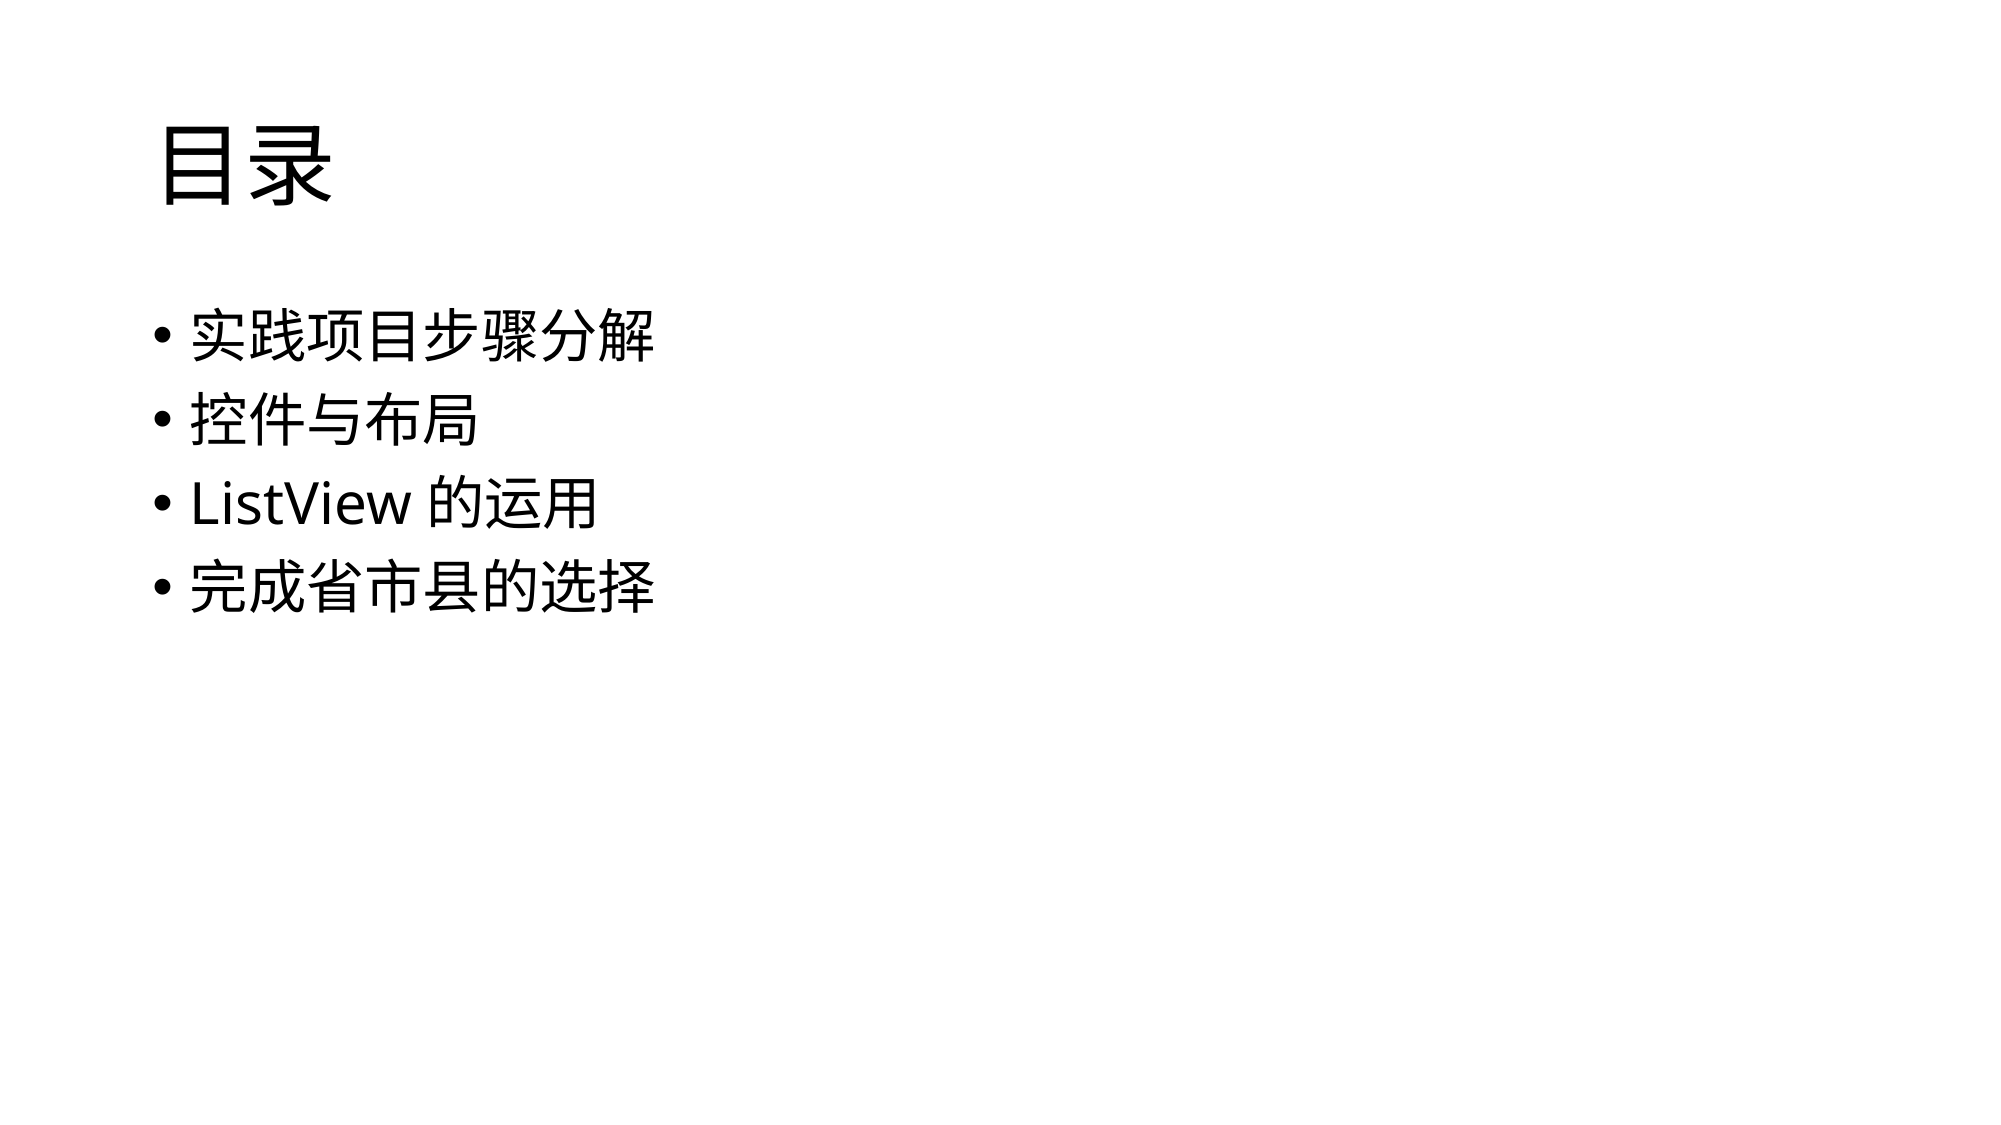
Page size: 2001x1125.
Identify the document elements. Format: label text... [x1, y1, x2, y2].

list 实践项目步骤分解 控件与布局 ListView的运用 完成省市县的选择 [137, 299, 1863, 1014]
title 目录 [137, 59, 1863, 278]
